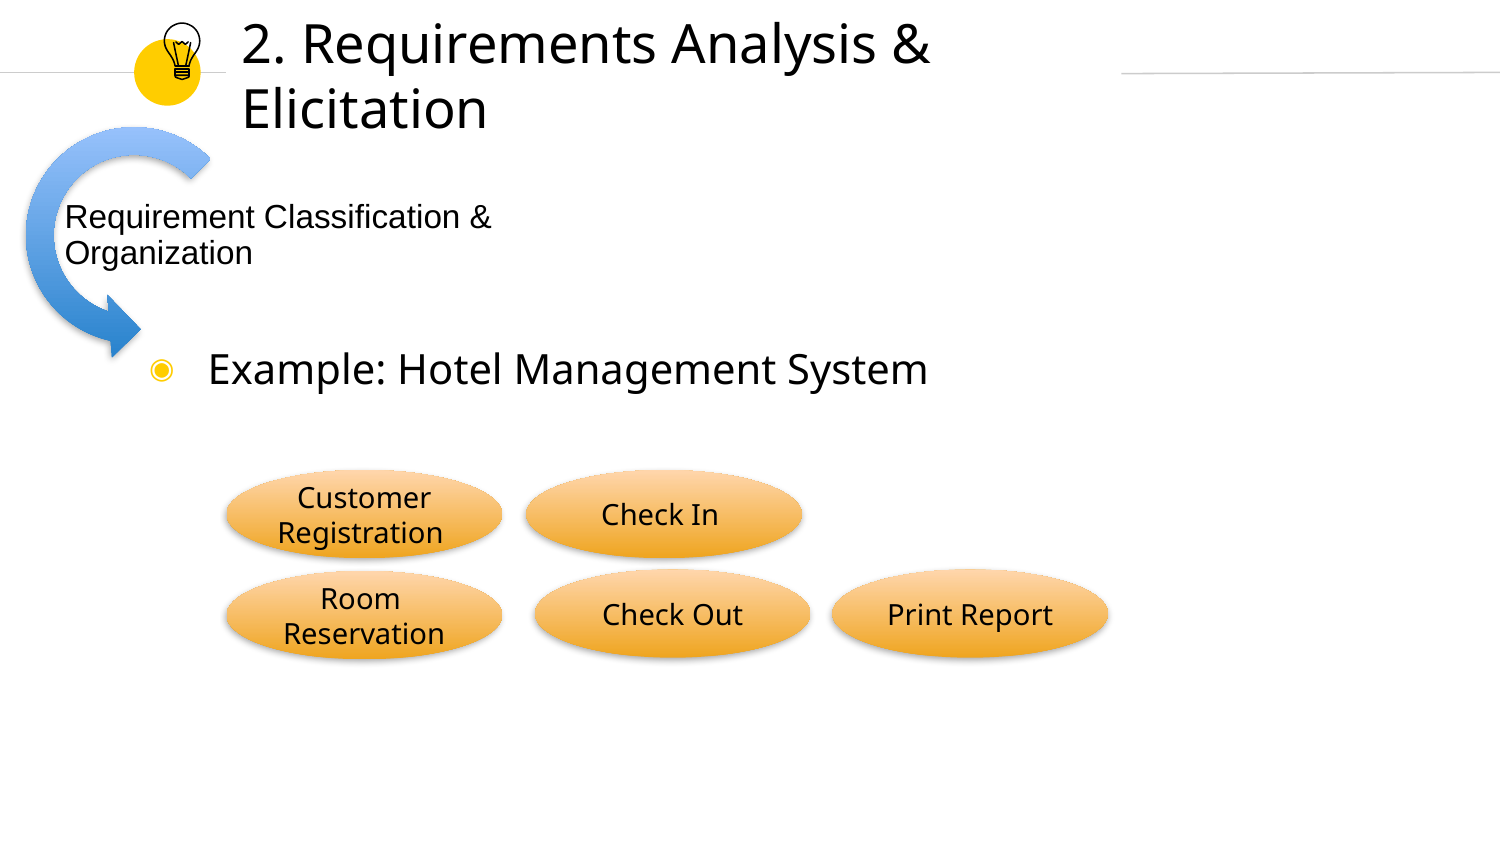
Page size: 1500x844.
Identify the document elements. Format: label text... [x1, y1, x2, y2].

text_box Check Out [534, 569, 811, 658]
list Example: Hotel Management System [134, 327, 1344, 405]
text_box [63, 200, 557, 273]
text_box [25, 127, 211, 358]
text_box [164, 22, 200, 80]
text_box Print Report [832, 569, 1108, 658]
text_box Customer Registration [226, 470, 503, 559]
text_box Room Reservation [226, 571, 503, 660]
title 2. Requirements Analysis & Elicitation [226, 38, 1122, 110]
text_box Check In [526, 470, 802, 559]
